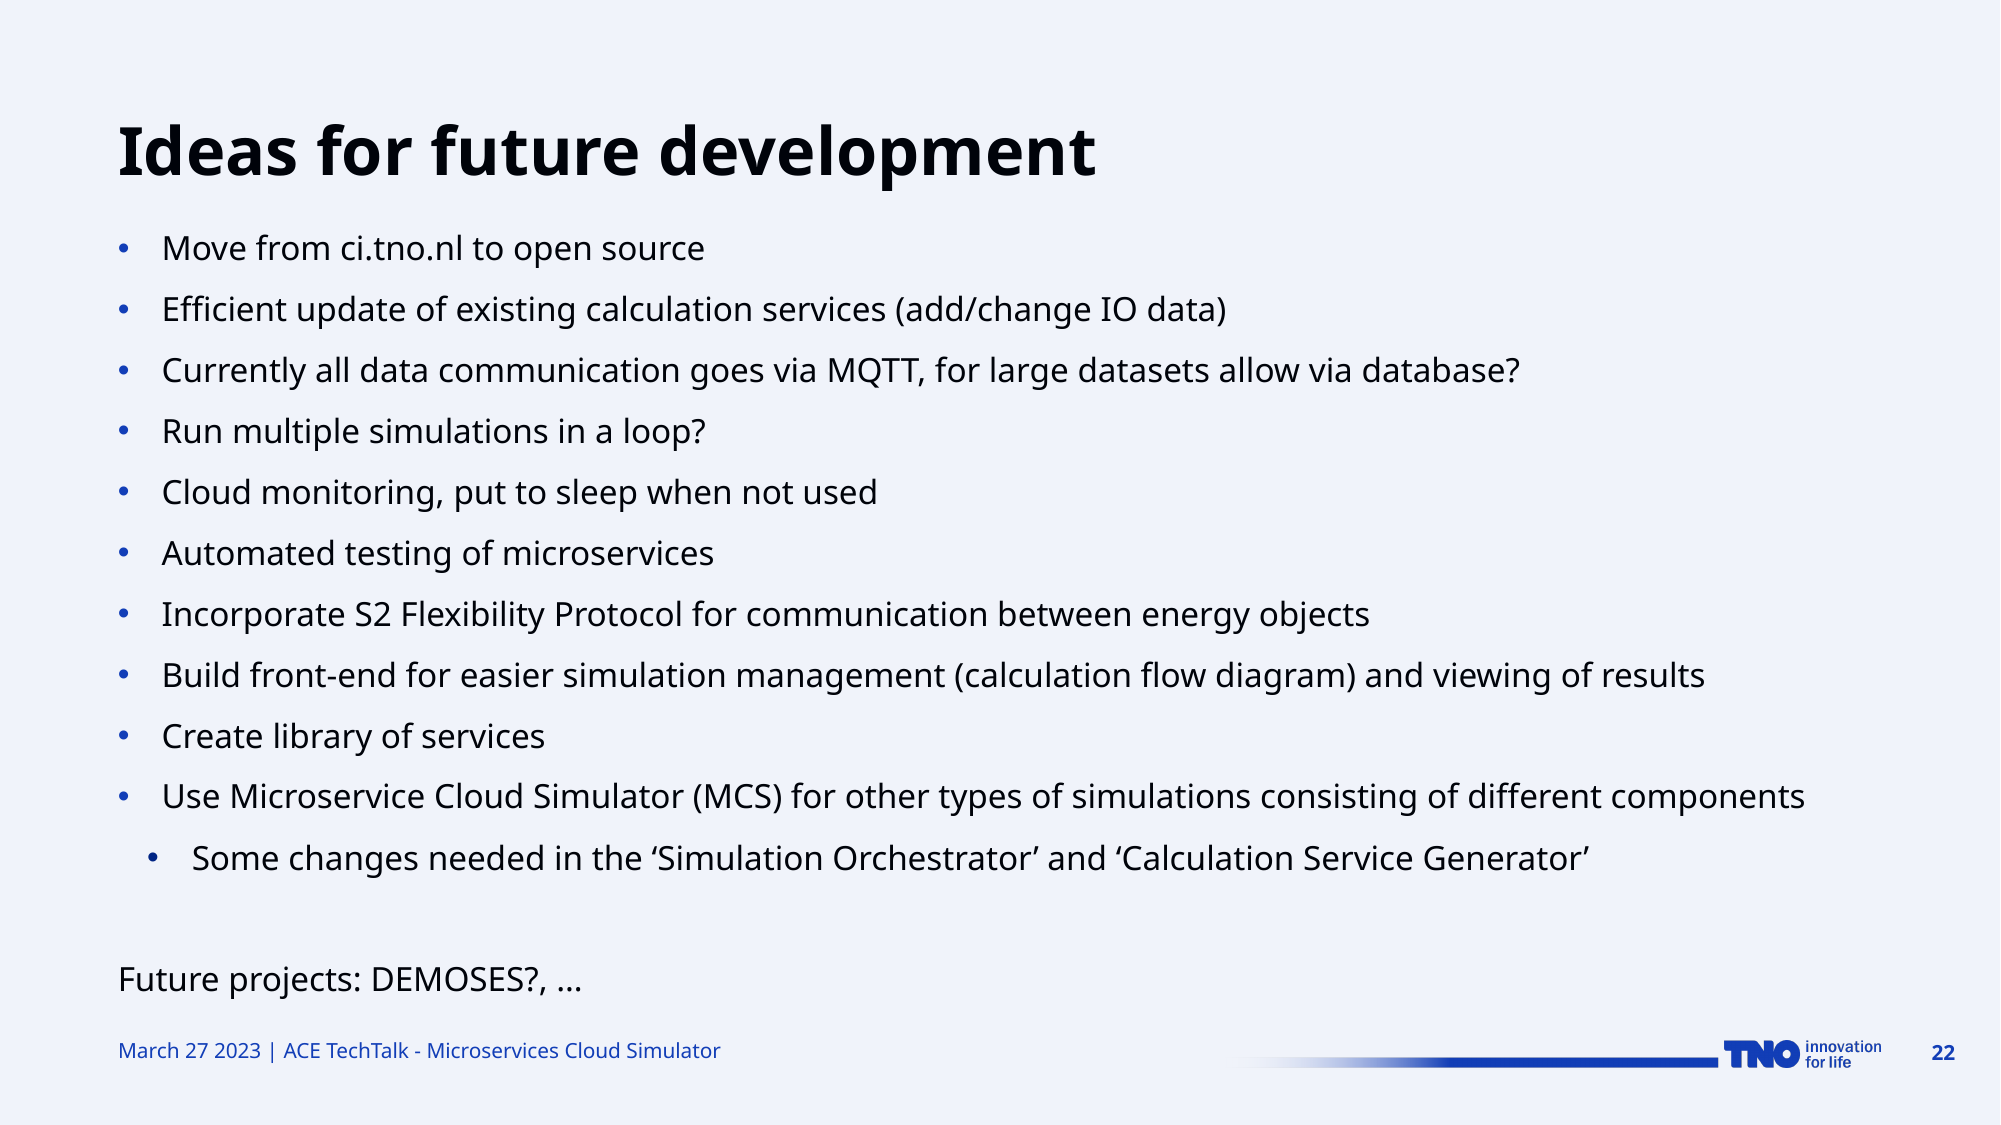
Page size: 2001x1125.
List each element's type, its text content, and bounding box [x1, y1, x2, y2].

list Move from ci.tno.nl to open source Efficient update of existing calculation services (add/change IO data) Currently all data communication goes via MQTT, for large datasets allow via database? Run multiple simulations in a loop? Cloud monitoring, put to sleep when not used Automated testing of microservices Incorporate S2 Flexibility Protocol for communication between energy objects Build front-end for easier simulation management (calculation flow diagram) and viewing of results Create library of services Use Microservice Cloud Simulator (MCS) for other types of simulations consisting of different components Some changes needed in the ‘Simulation Orchestrator’ and ‘Calculation Service Generator’ Future projects: DEMOSES?, … [117, 231, 1882, 1024]
slide_number 22 [1915, 1040, 1972, 1067]
title Ideas for future development [118, 118, 1882, 179]
footer March 27 2023 | ACE TechTalk - Microservices Cloud Simulator [118, 1040, 1223, 1067]
picture [1222, 1040, 1882, 1068]
